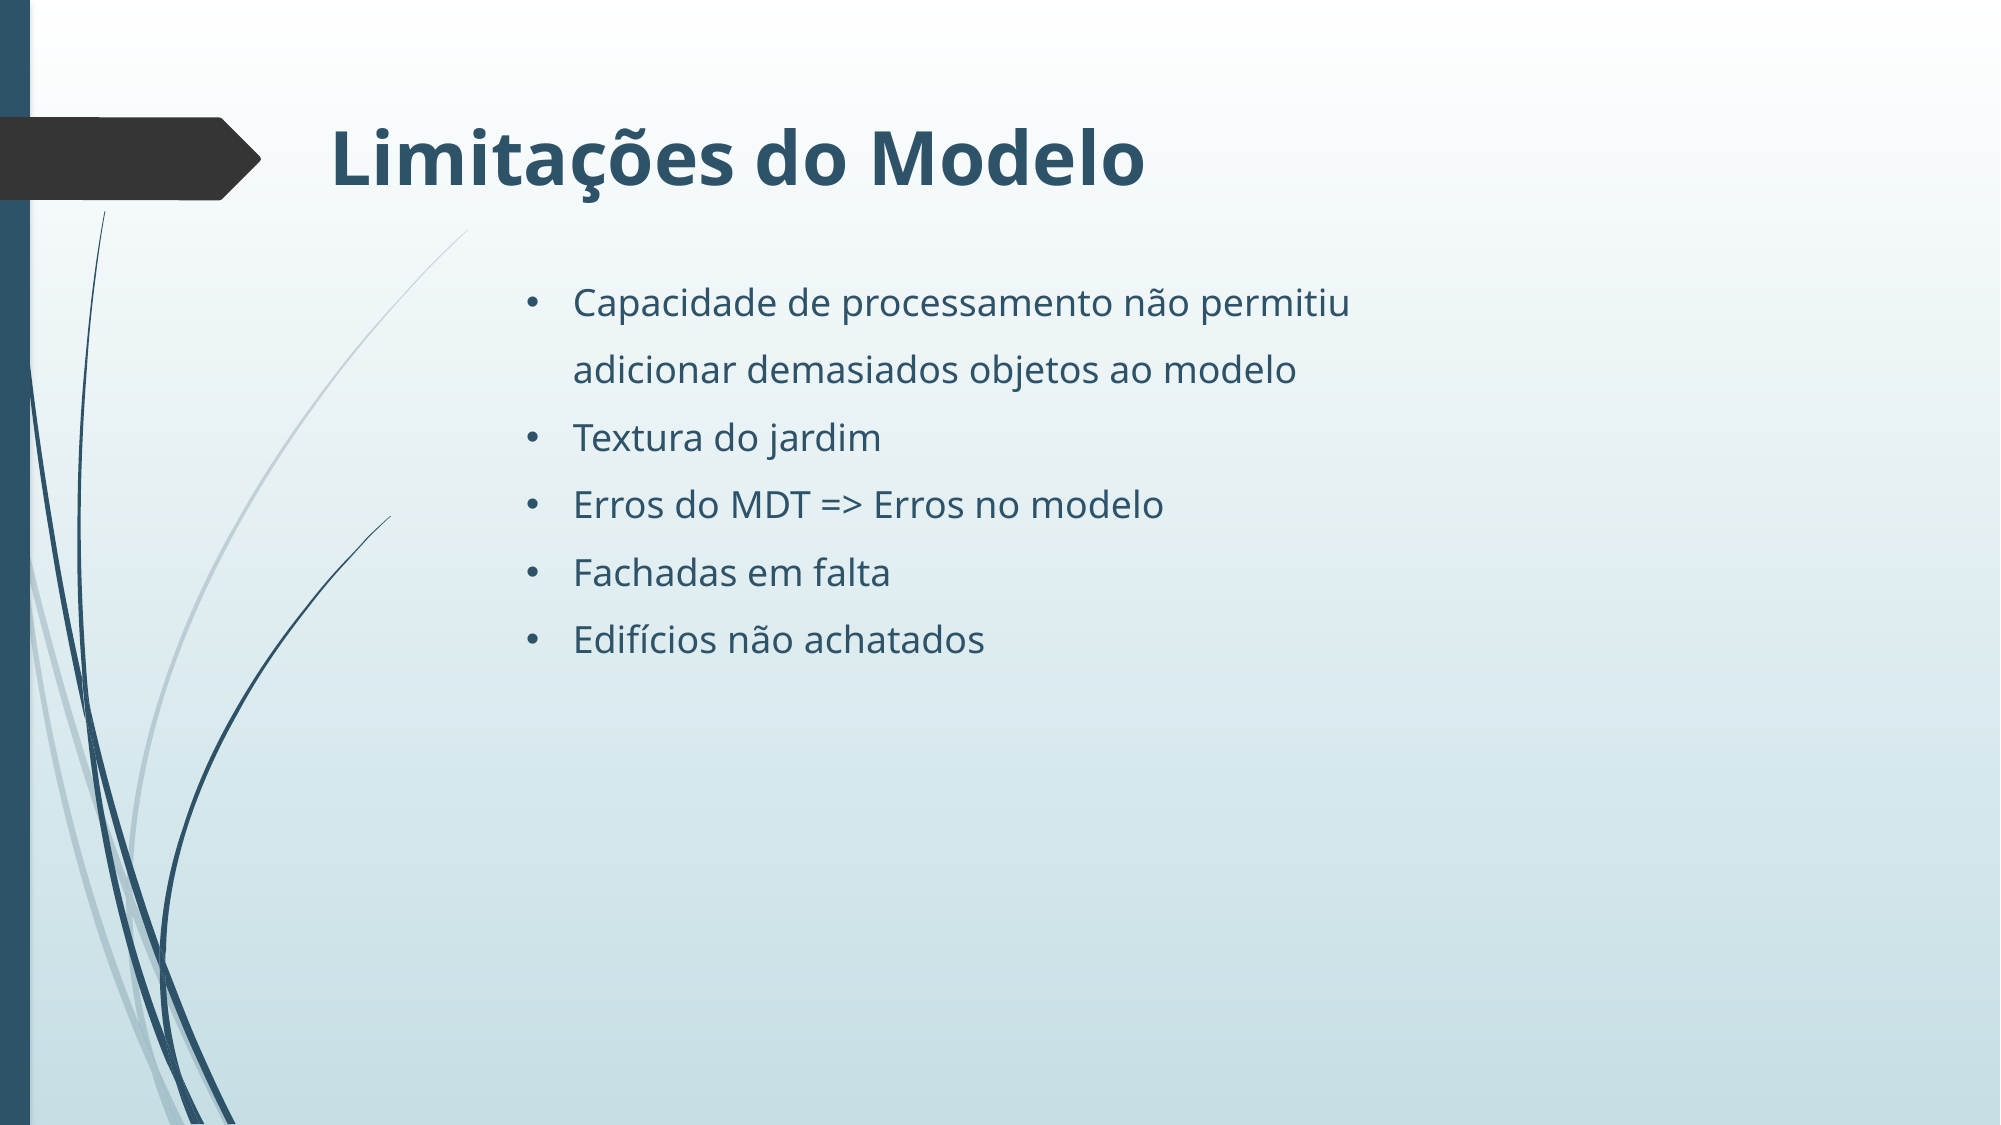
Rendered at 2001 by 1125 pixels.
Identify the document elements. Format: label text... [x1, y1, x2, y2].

title Limitações do Modelo [314, 102, 1777, 313]
text_box Capacidade de processamento não permitiu adicionar demasiados objetos ao modelo Textura do jardim Erros do MDT => Erros no modelo Fachadas em falta Edifícios não achatados [511, 248, 1464, 669]
